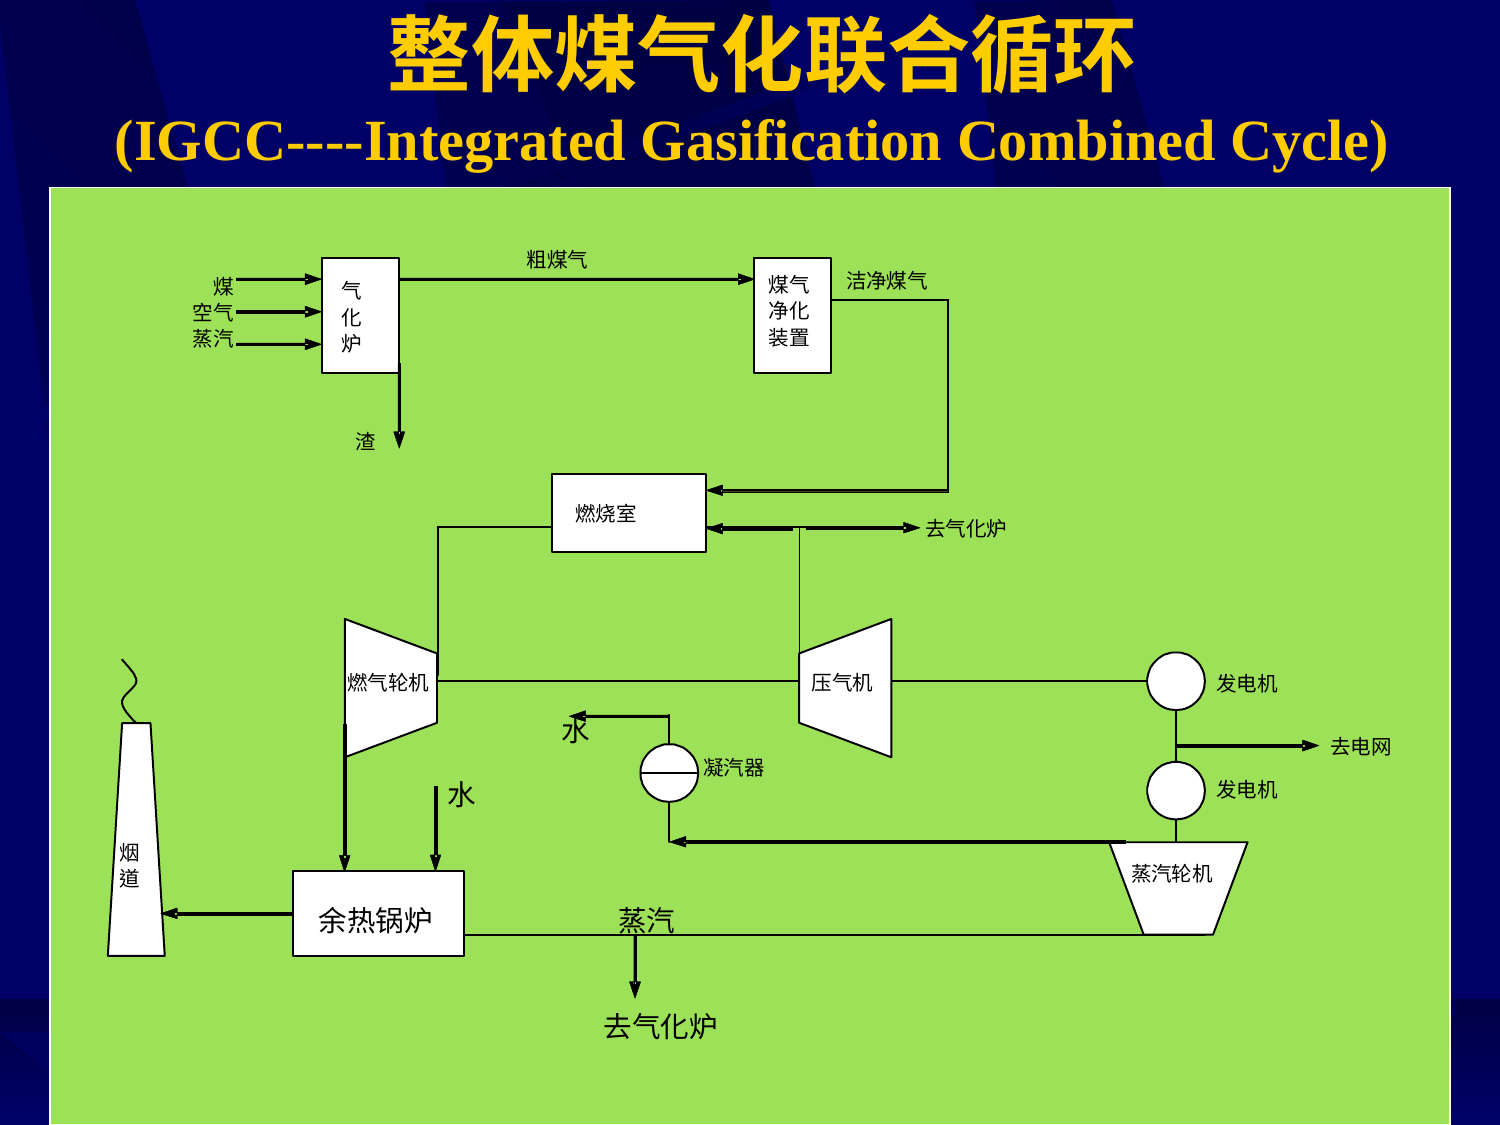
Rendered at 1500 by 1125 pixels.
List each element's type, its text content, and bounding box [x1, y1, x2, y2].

text_box [50, 187, 1450, 1125]
text_box 整体煤气化联合循环 (IGCC----Integrated Gasification Combined Cycle) [99, 0, 1425, 180]
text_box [99, 237, 1437, 1063]
